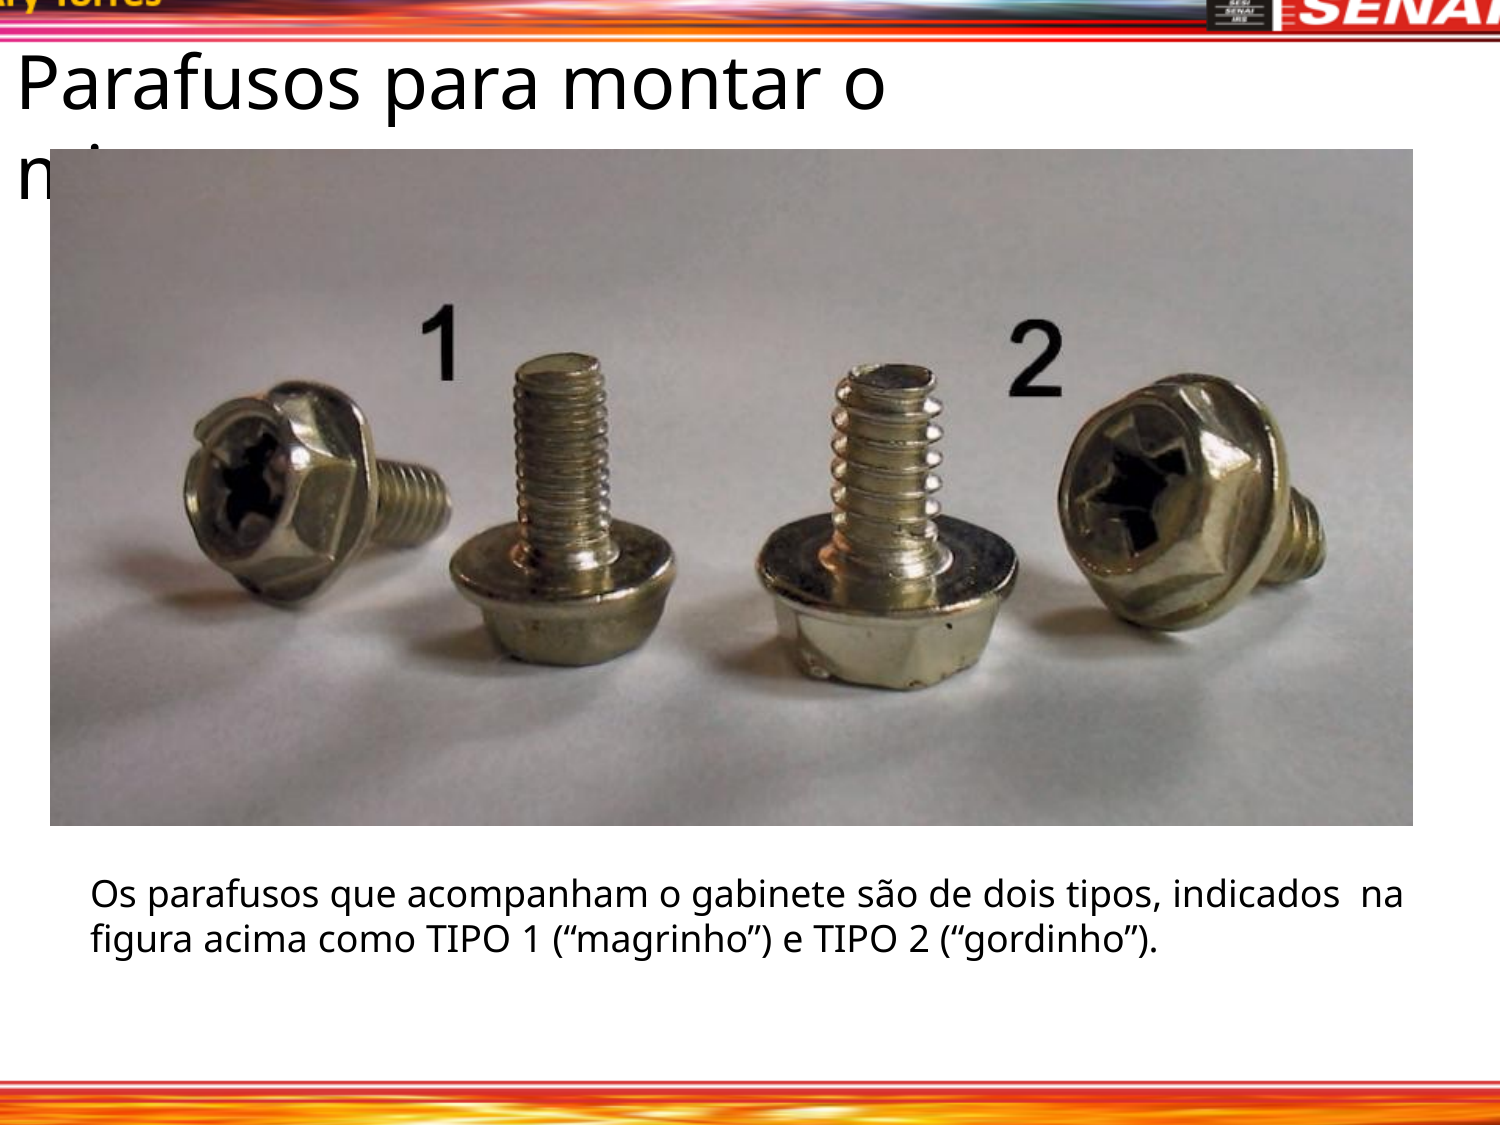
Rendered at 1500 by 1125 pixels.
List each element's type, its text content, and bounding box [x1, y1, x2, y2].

picture [0, 0, 1500, 1125]
text_box Os parafusos que acompanham o gabinete são de dois tipos, indicados na figura acima como TIPO 1 (“magrinho”) e TIPO 2 (“gordinho”). [87, 867, 1432, 960]
title Parafusos para montar o micro [12, 32, 1047, 223]
